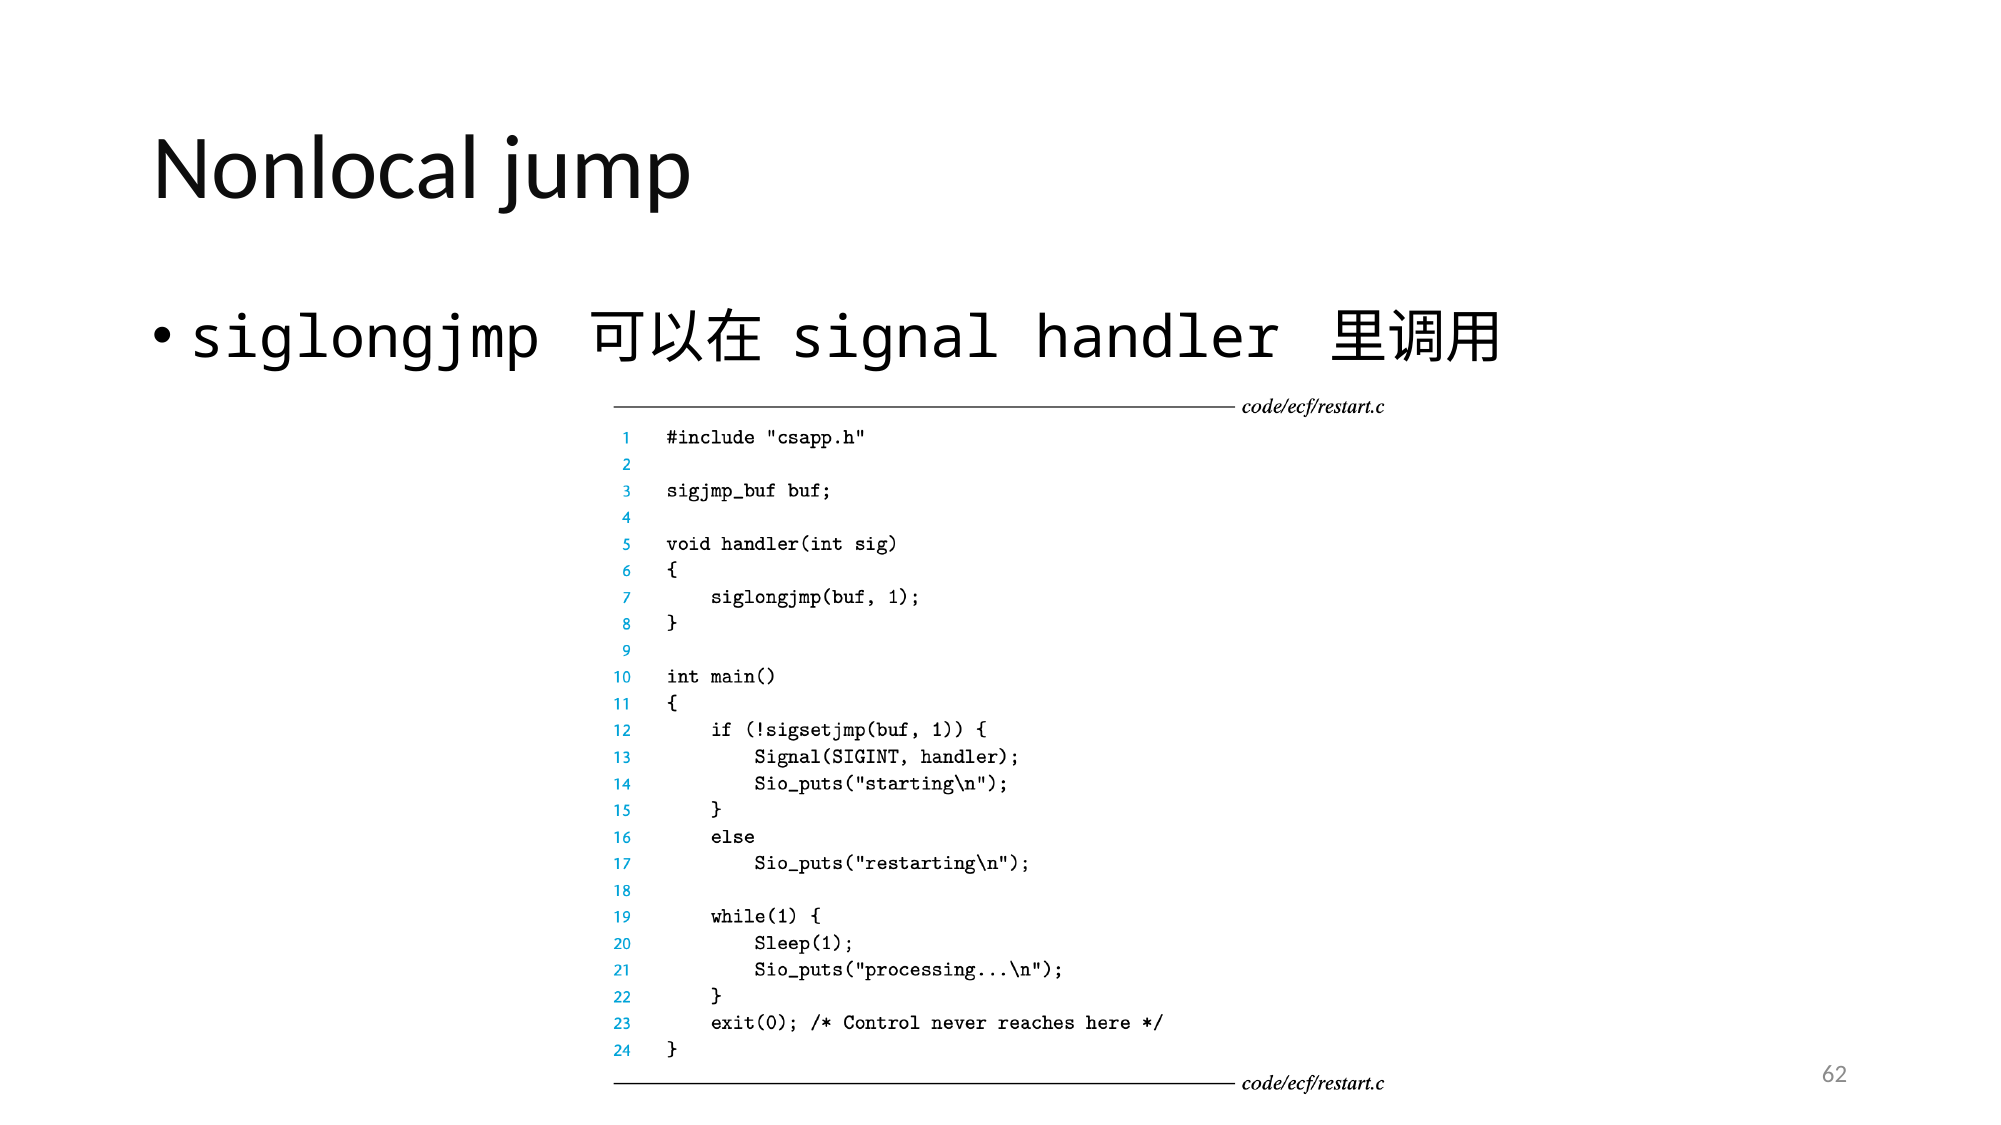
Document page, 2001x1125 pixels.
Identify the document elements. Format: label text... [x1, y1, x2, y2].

title Nonlocal jump [137, 59, 1863, 278]
text_box siglongjmp 可以在 signal handler 里调用 [137, 299, 1863, 1014]
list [602, 388, 1397, 1103]
slide_number 62 [1412, 1042, 1863, 1103]
